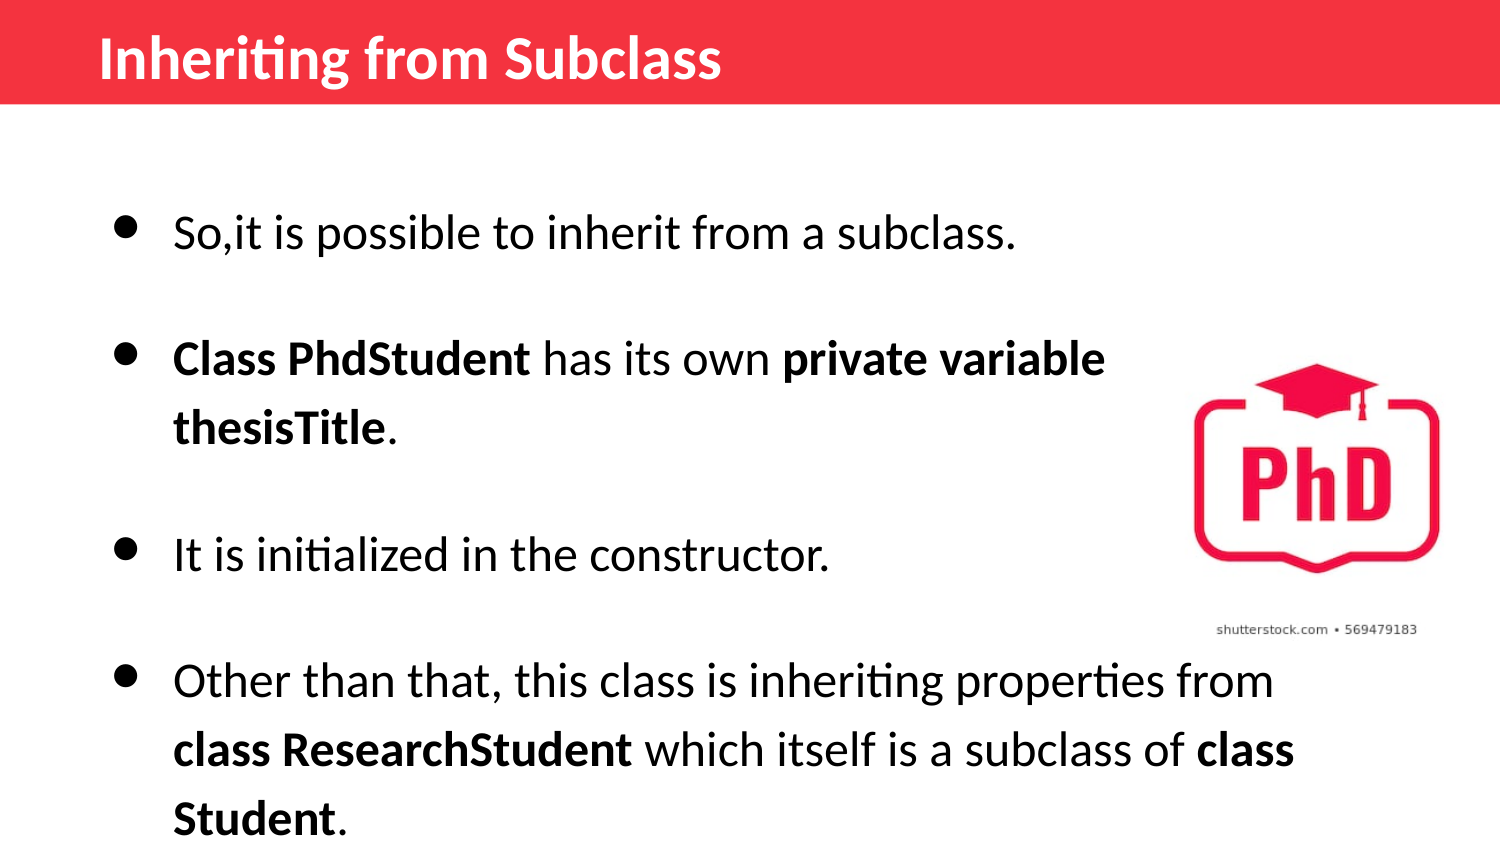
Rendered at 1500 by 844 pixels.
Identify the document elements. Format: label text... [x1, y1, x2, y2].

text_box [0, 0, 1500, 105]
text_box So,it is possible to inherit from a subclass. Class PhdStudent has its own private variable thesisTitle. It is initialized in the constructor. Other than that, this class is inheriting properties from class ResearchStudent which itself is a subclass of class Student. [83, 175, 1398, 596]
text_box Inheriting from Subclass [83, 2, 1060, 138]
picture [1167, 318, 1467, 641]
